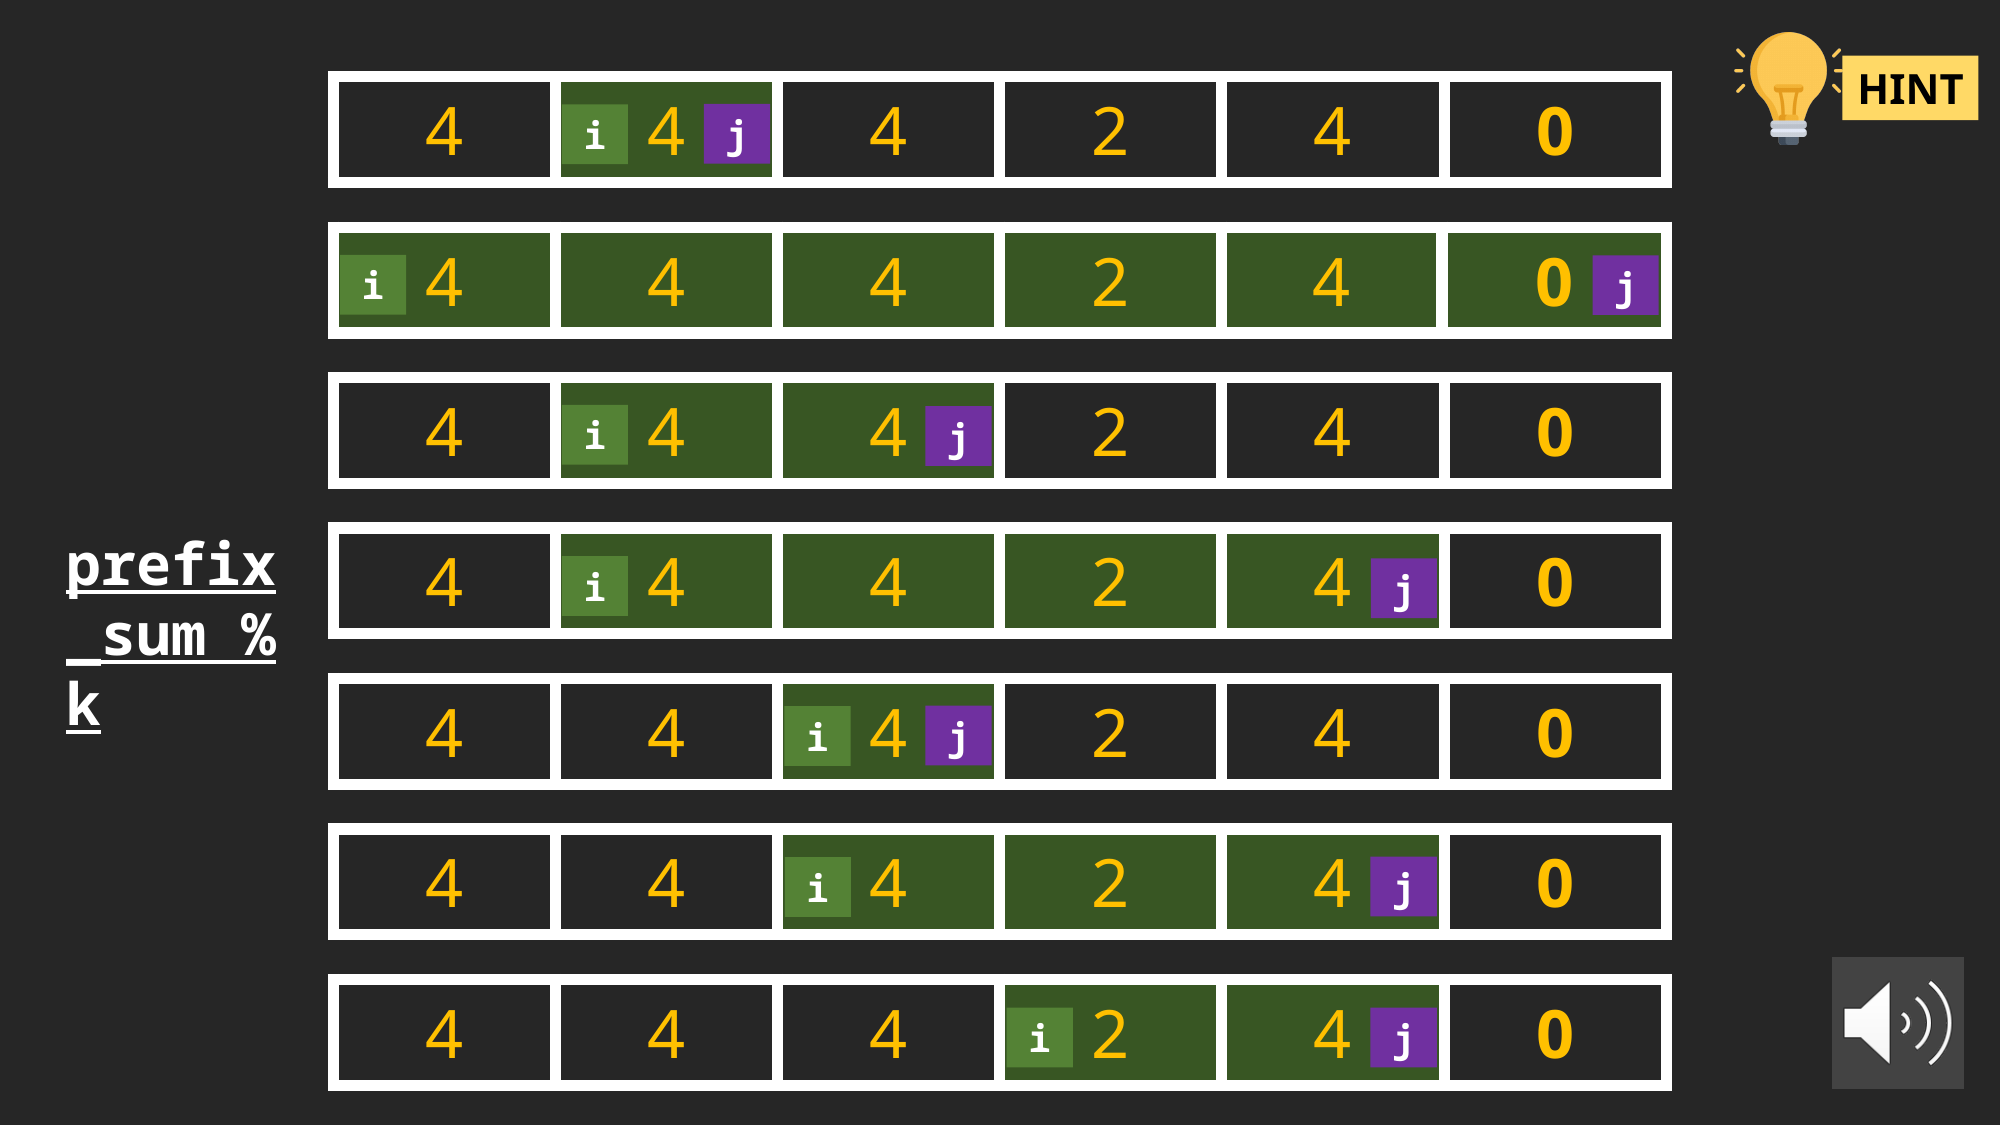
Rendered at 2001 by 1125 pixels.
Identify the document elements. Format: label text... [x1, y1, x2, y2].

table_header 4 [1227, 82, 1439, 177]
table_header 4 [339, 534, 550, 628]
text_box i [784, 706, 851, 766]
table_header 4 [783, 835, 994, 929]
table_header 2 [1005, 233, 1216, 327]
table_header 4 [561, 233, 772, 327]
table_header 4 [783, 82, 994, 177]
table_header 2 [1005, 985, 1216, 1080]
table_header 4 [561, 684, 772, 779]
table_header 0 [1450, 534, 1661, 628]
text_box HINT [1845, 55, 1979, 121]
text_box i [1006, 1007, 1073, 1068]
table_header 4 [1227, 835, 1439, 929]
table_header 2 [1005, 534, 1216, 628]
text_box prefix_sum % k [51, 519, 307, 745]
table_header 4 [1227, 985, 1439, 1080]
text_box i [561, 556, 628, 616]
table_header 4 [561, 985, 772, 1080]
text_box i [561, 404, 628, 465]
table_header 0 [1450, 985, 1661, 1080]
table_header 4 [1227, 534, 1439, 628]
table_header 4 [339, 82, 550, 177]
table_header 2 [1005, 82, 1216, 177]
text_box i [561, 104, 628, 165]
table_header 4 [339, 985, 550, 1080]
table_header 4 [783, 684, 994, 779]
text_box i [340, 254, 407, 315]
table_header 0 [1450, 82, 1661, 177]
table_header 4 [339, 684, 550, 779]
table_header 4 [783, 383, 994, 478]
table_header 4 [1227, 684, 1439, 779]
table_header 0 [1448, 233, 1661, 327]
table_header 4 [1227, 383, 1439, 478]
table_header 4 [339, 233, 550, 327]
table_header 2 [1005, 383, 1216, 478]
table_header 4 [783, 534, 994, 628]
text_box j [1370, 856, 1437, 917]
table_header 2 [1005, 684, 1216, 779]
table_header 4 [339, 383, 550, 478]
table_header 4 [783, 985, 994, 1080]
text_box j [1370, 1007, 1437, 1068]
text_box j [1370, 558, 1437, 619]
table_header 0 [1450, 835, 1661, 929]
table_header 4 [561, 835, 772, 929]
text_box j [703, 103, 771, 164]
text_box j [1592, 255, 1659, 315]
picture [1732, 32, 1845, 145]
table_header 4 [561, 82, 772, 177]
text_box i [784, 857, 851, 917]
table_header 0 [1450, 383, 1661, 478]
picture [1831, 956, 1965, 1090]
table_header 4 [339, 835, 550, 929]
text_box j [925, 406, 992, 466]
table_header 4 [561, 383, 772, 478]
table_header 4 [561, 534, 772, 628]
table_header 0 [1450, 684, 1661, 779]
text_box j [925, 705, 992, 766]
table_header 2 [1005, 835, 1216, 929]
table_header 4 [783, 233, 994, 327]
table_header 4 [1227, 233, 1436, 327]
